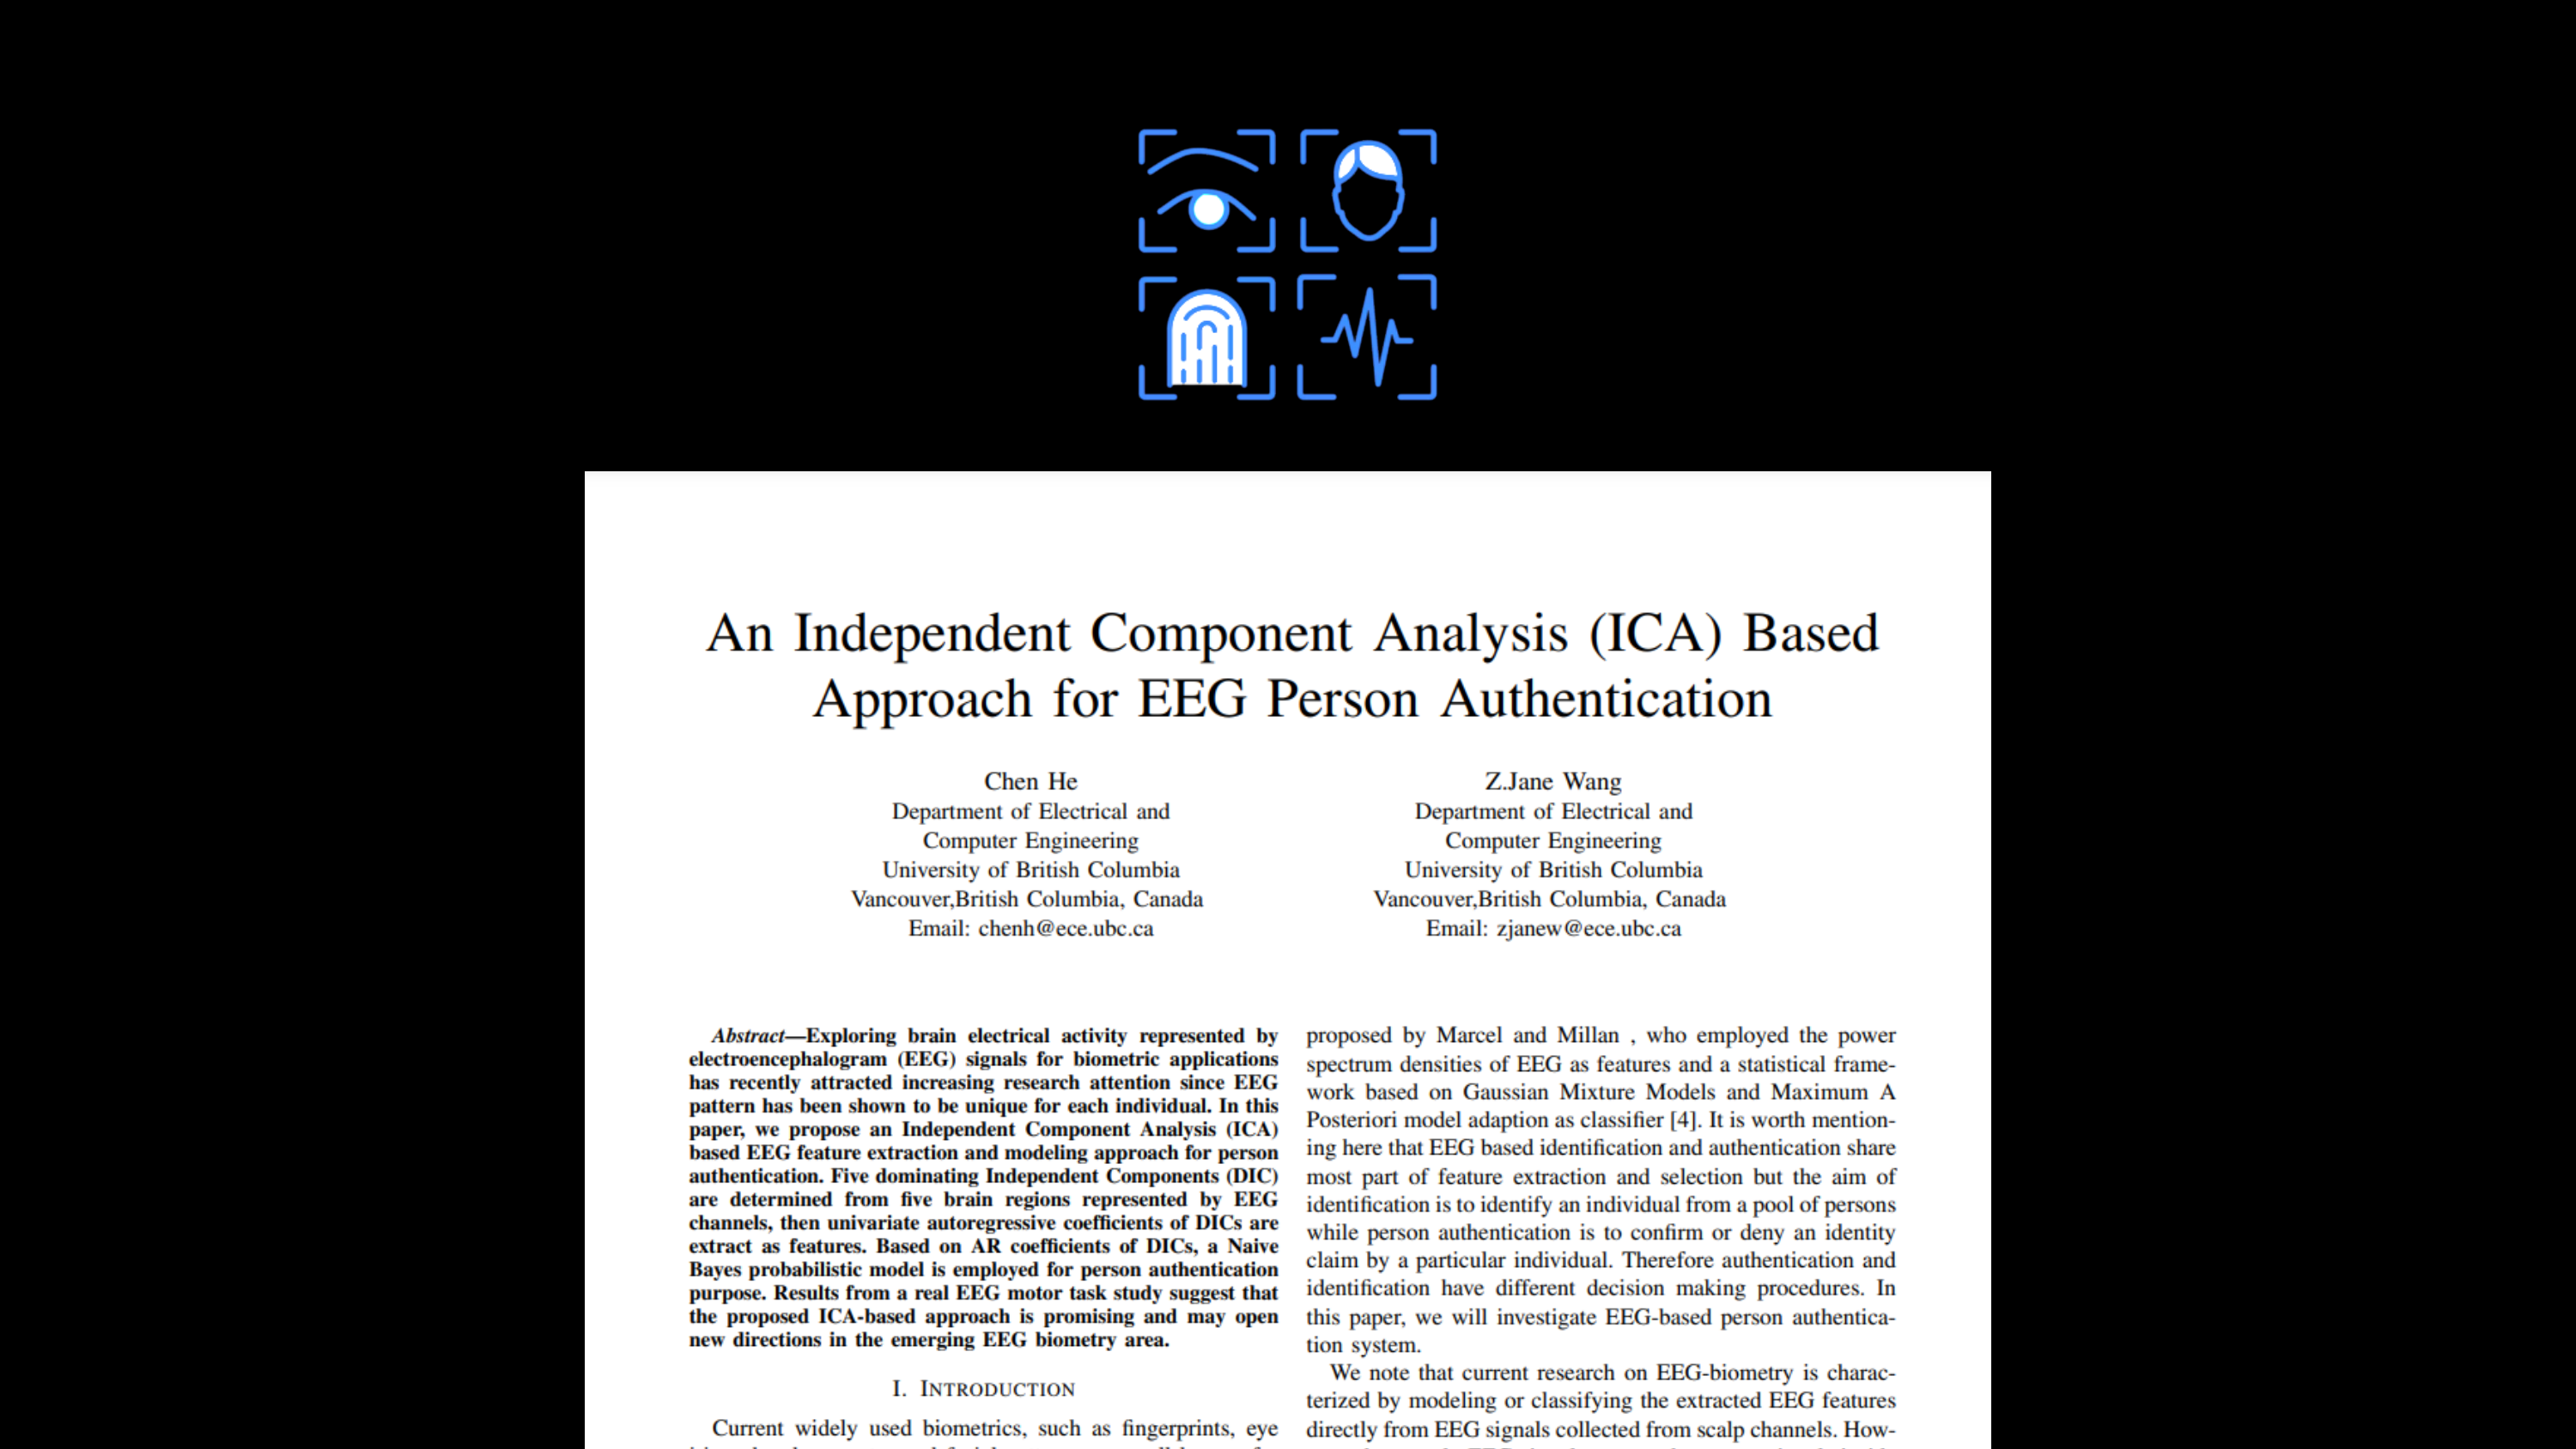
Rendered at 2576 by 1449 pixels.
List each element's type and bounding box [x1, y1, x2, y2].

text_box [1048, 24, 1529, 506]
text_box [585, 471, 1991, 1449]
